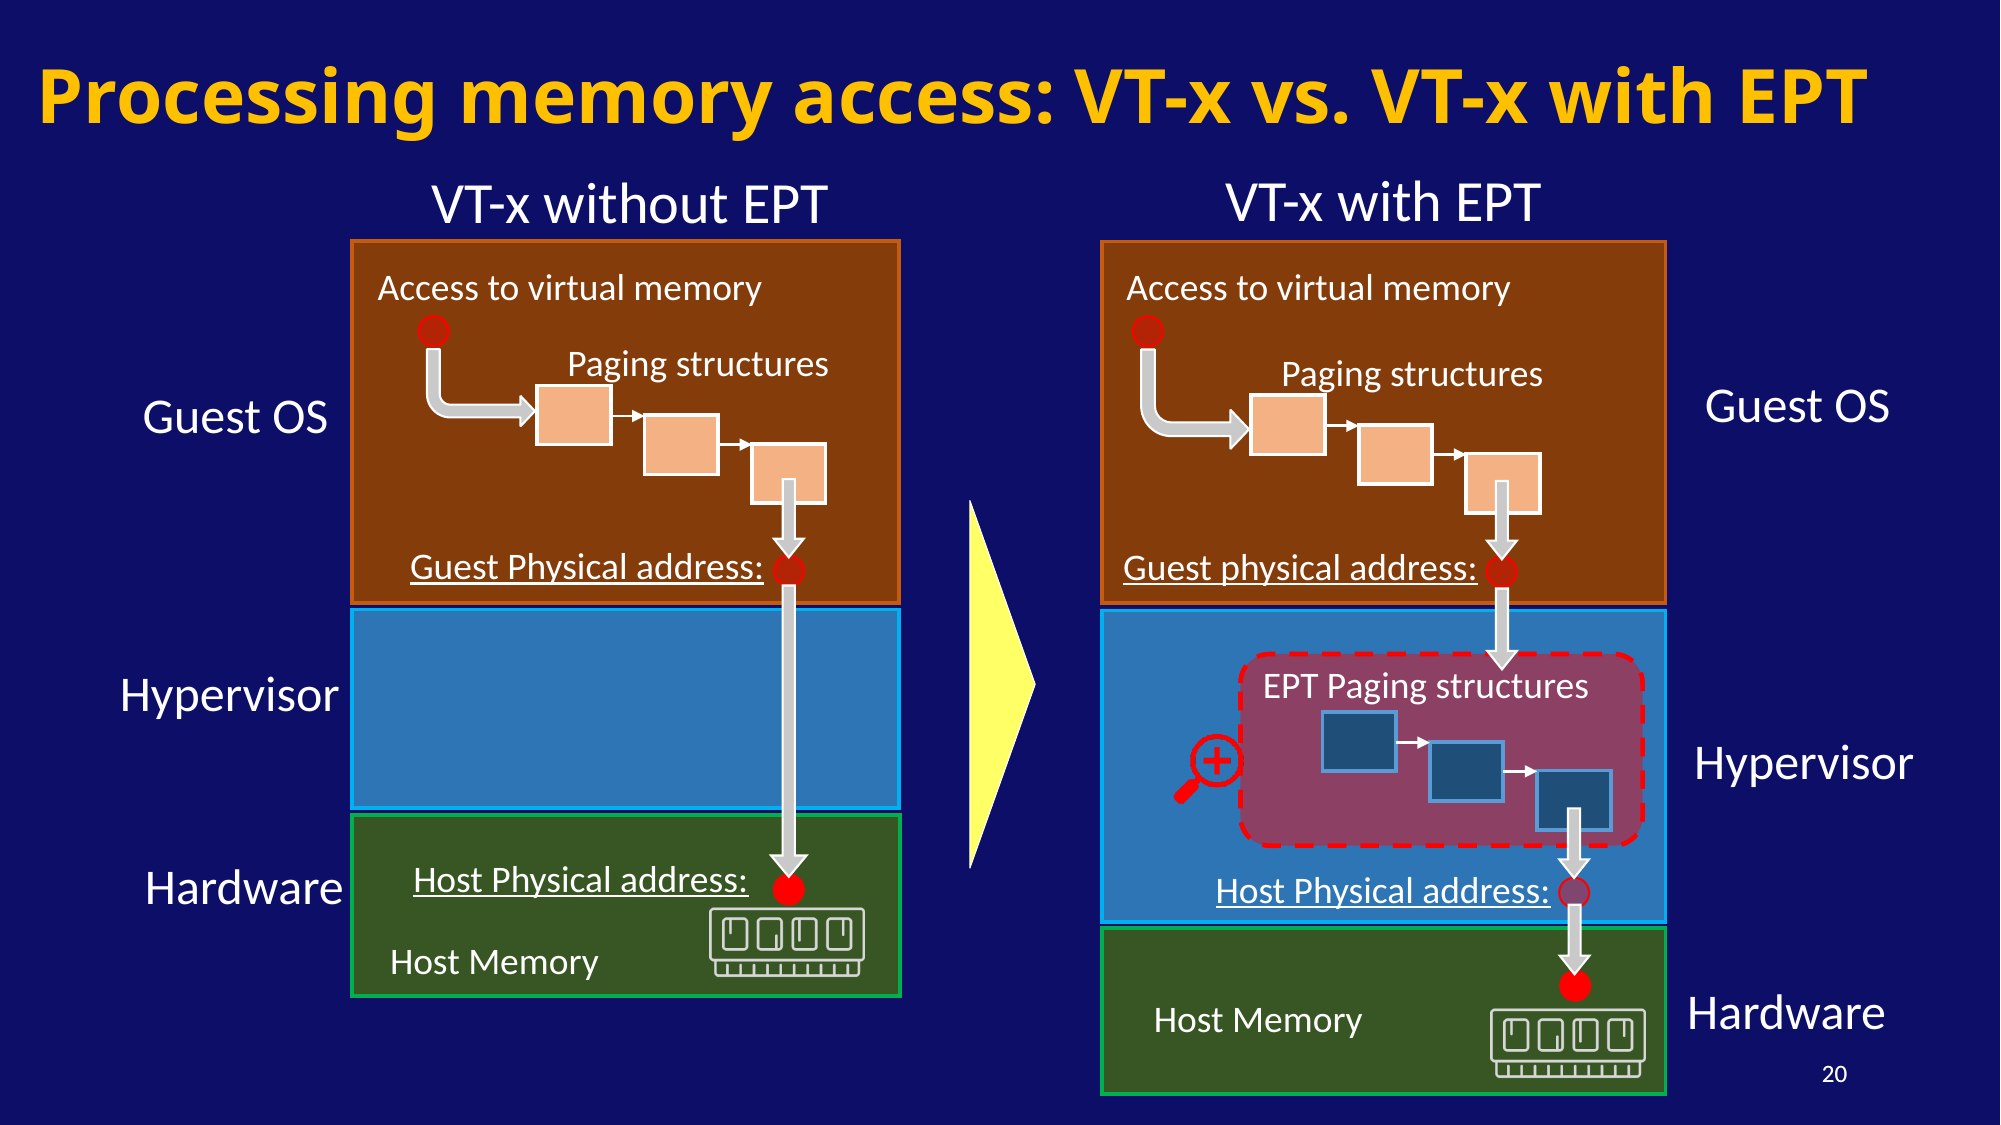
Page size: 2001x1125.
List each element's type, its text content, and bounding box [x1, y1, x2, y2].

text_box [796, 609, 900, 809]
text_box [1358, 424, 1433, 485]
text_box Guest OS [1690, 364, 1960, 440]
text_box [351, 814, 781, 997]
text_box [425, 348, 536, 428]
text_box [751, 443, 827, 504]
text_box Access to virtual memory [1111, 256, 1527, 316]
text_box Hypervisor [104, 653, 355, 729]
text_box [1501, 556, 1518, 587]
text_box Host Physical address: [1200, 858, 1652, 919]
text_box [1101, 609, 1567, 923]
text_box [781, 584, 809, 864]
text_box [1484, 479, 1519, 562]
text_box [351, 609, 781, 809]
text_box [1536, 769, 1612, 831]
text_box Paging structures [544, 331, 852, 392]
text_box Hypervisor [1679, 722, 1983, 797]
text_box [1131, 316, 1164, 348]
text_box [1582, 927, 1667, 1095]
text_box [1429, 741, 1504, 802]
text_box [1321, 714, 1397, 772]
title Processing memory access: VT-x vs. VT-x with EPT [21, 14, 1918, 185]
text_box [796, 814, 901, 997]
text_box [351, 240, 900, 604]
text_box Host Memory [1139, 987, 1378, 1048]
picture [709, 864, 865, 1020]
text_box [417, 316, 450, 348]
text_box VT-x without EPT [417, 157, 845, 243]
text_box VT-x with EPT [1210, 155, 1558, 241]
text_box Hardware [129, 847, 359, 922]
text_box [1484, 587, 1520, 672]
text_box [1140, 348, 1250, 450]
text_box [536, 384, 612, 446]
text_box Host Physical address: [398, 847, 791, 908]
text_box [771, 478, 806, 560]
text_box Hardware [1672, 972, 1971, 1048]
text_box [969, 500, 1036, 869]
picture [1173, 733, 1244, 804]
text_box 20 [1646, 1042, 1863, 1103]
text_box Paging structures [1258, 341, 1566, 401]
text_box [1557, 807, 1592, 880]
text_box Access to virtual memory [362, 255, 778, 316]
text_box Guest OS [50, 375, 344, 451]
text_box EPT Paging structures [1235, 653, 1617, 714]
text_box Host Memory [375, 929, 614, 990]
text_box [644, 414, 719, 475]
text_box 20 [1412, 1095, 1490, 1103]
text_box [1397, 653, 1644, 847]
text_box [1101, 927, 1567, 1095]
text_box [1557, 903, 1592, 965]
text_box [1101, 241, 1667, 604]
picture [1490, 965, 1646, 1121]
text_box Guest Physical address: [395, 534, 788, 595]
text_box [1239, 714, 1566, 847]
text_box [1465, 453, 1541, 514]
text_box [1510, 609, 1667, 923]
text_box [1250, 394, 1326, 455]
text_box Guest physical address: [1108, 535, 1501, 595]
text_box [788, 555, 806, 586]
